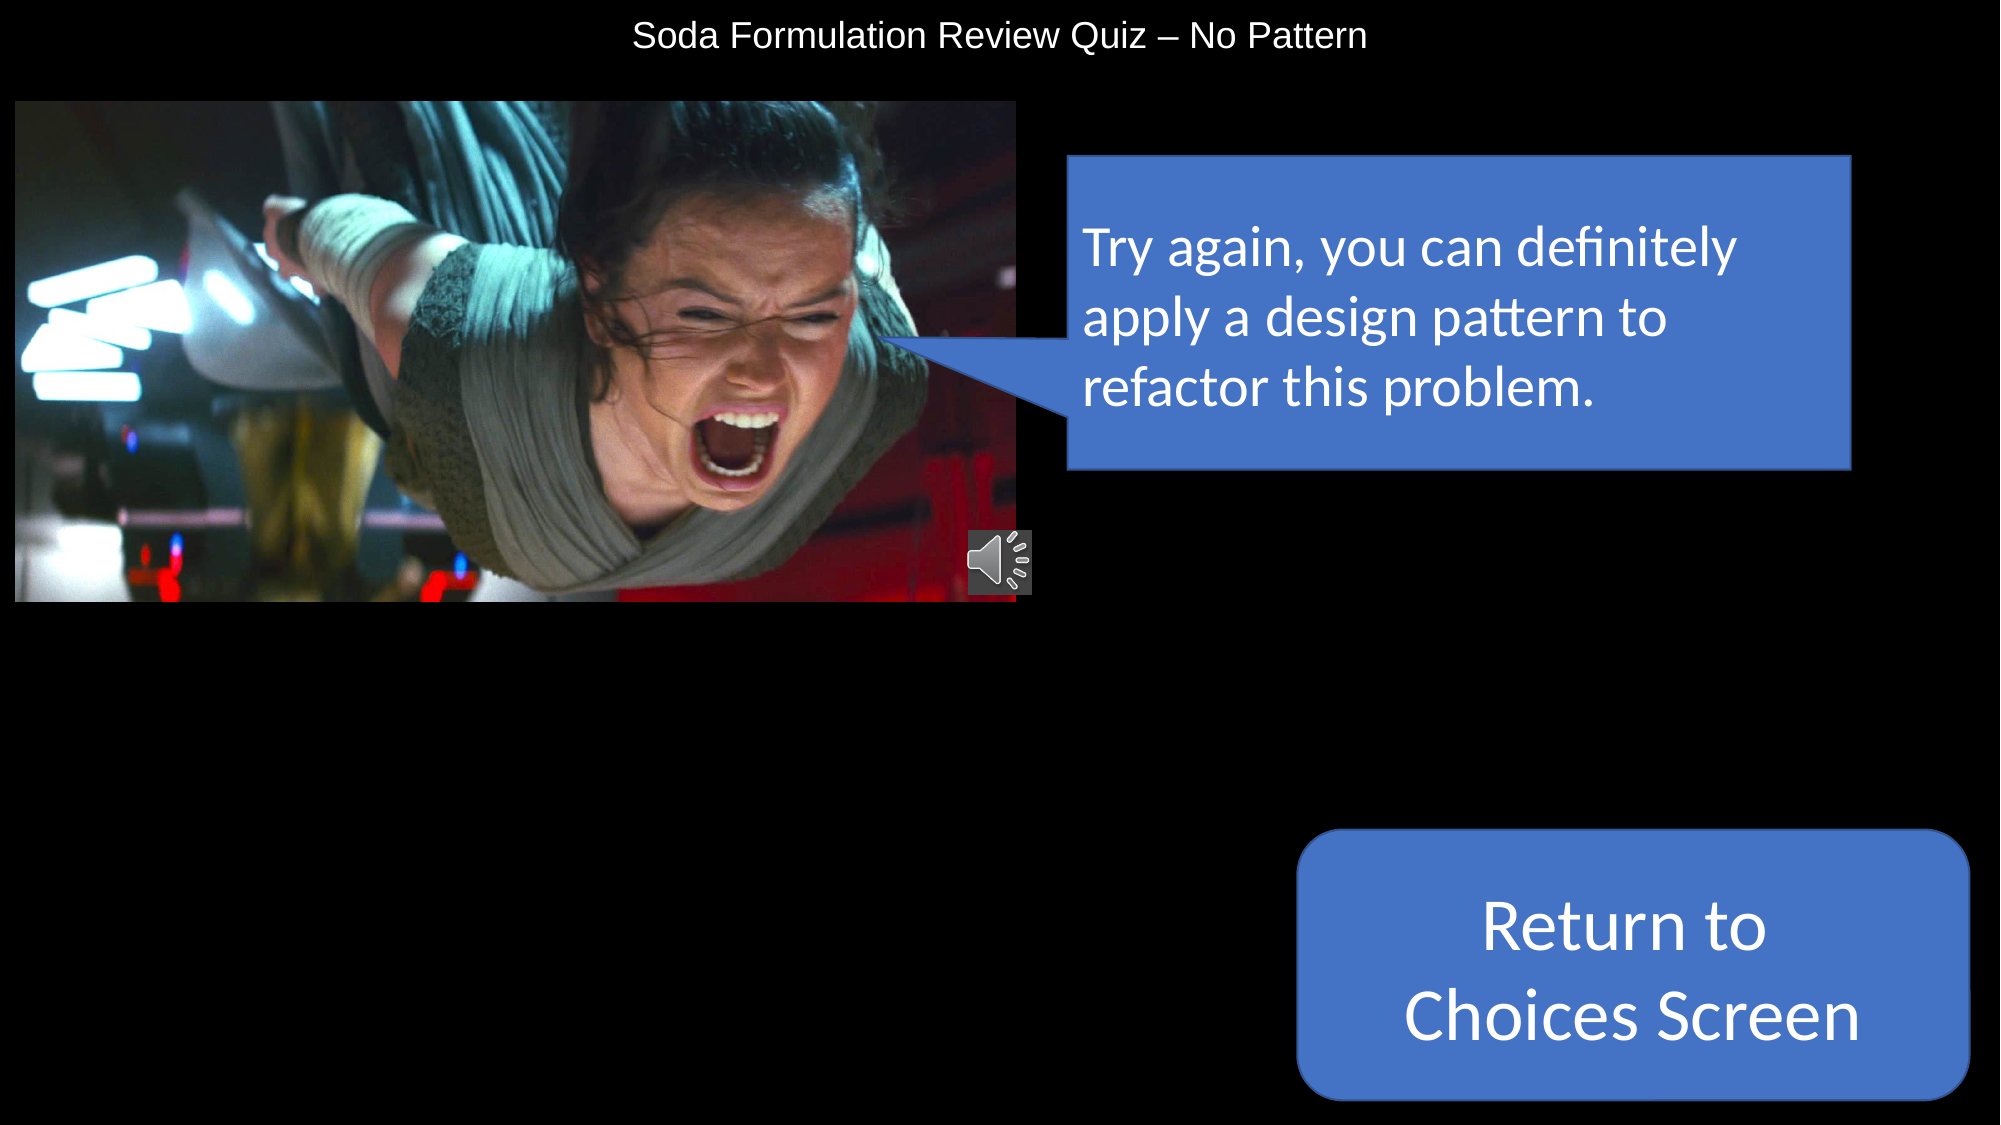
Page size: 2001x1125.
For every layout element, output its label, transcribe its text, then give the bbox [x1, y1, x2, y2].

text_box Soda Formulation Review Quiz – No Pattern [0, 0, 2000, 67]
text_box Return to Choices Screen [1296, 828, 1971, 1102]
text_box Try again, you can definitely apply a design pattern to refactor this problem. [1016, 154, 1852, 471]
picture [15, 101, 1034, 602]
